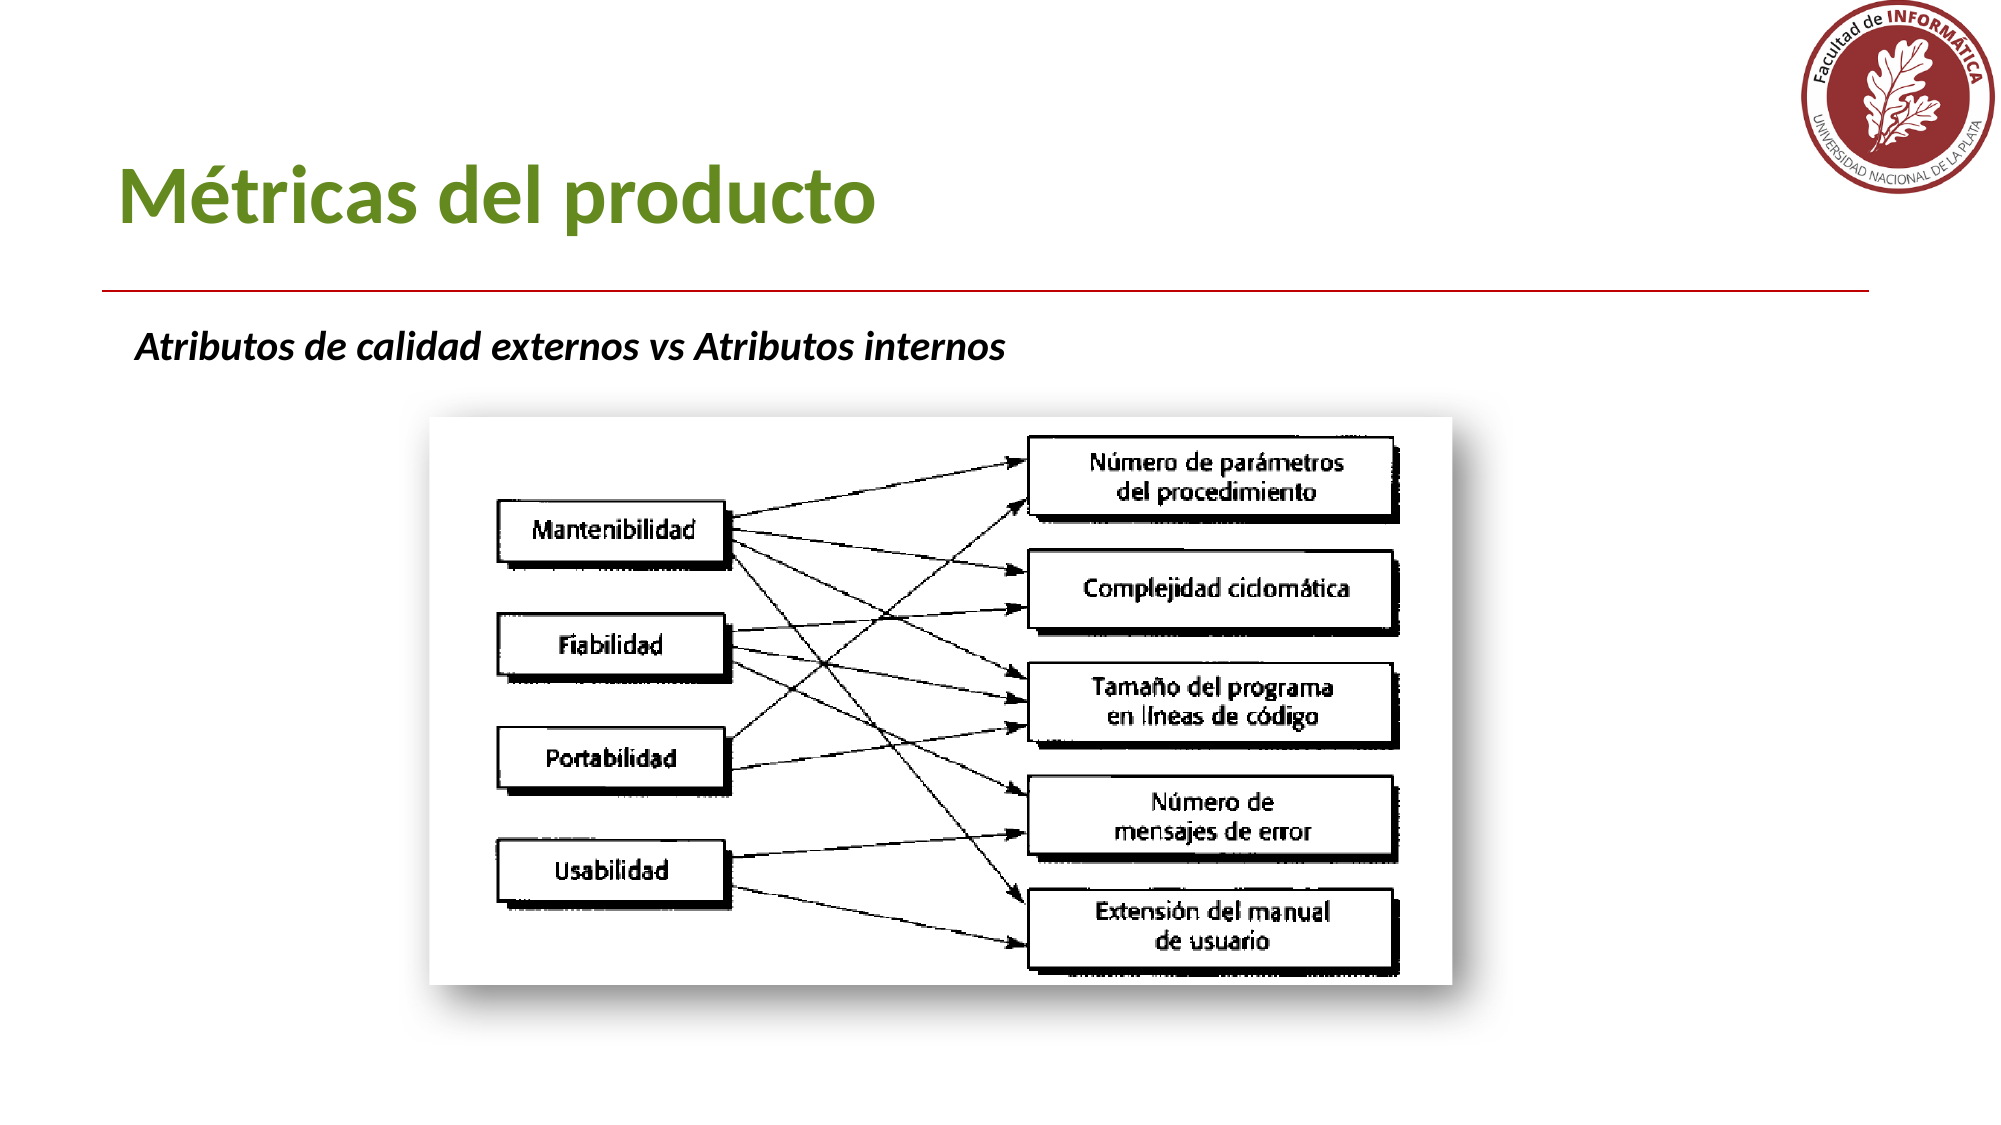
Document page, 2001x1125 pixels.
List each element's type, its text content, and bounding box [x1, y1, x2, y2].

text_box Atributos de calidad externos vs Atributos internos [120, 311, 1077, 377]
picture [1801, 0, 2000, 195]
picture [429, 417, 1453, 985]
title Métricas del producto [102, 105, 1870, 291]
